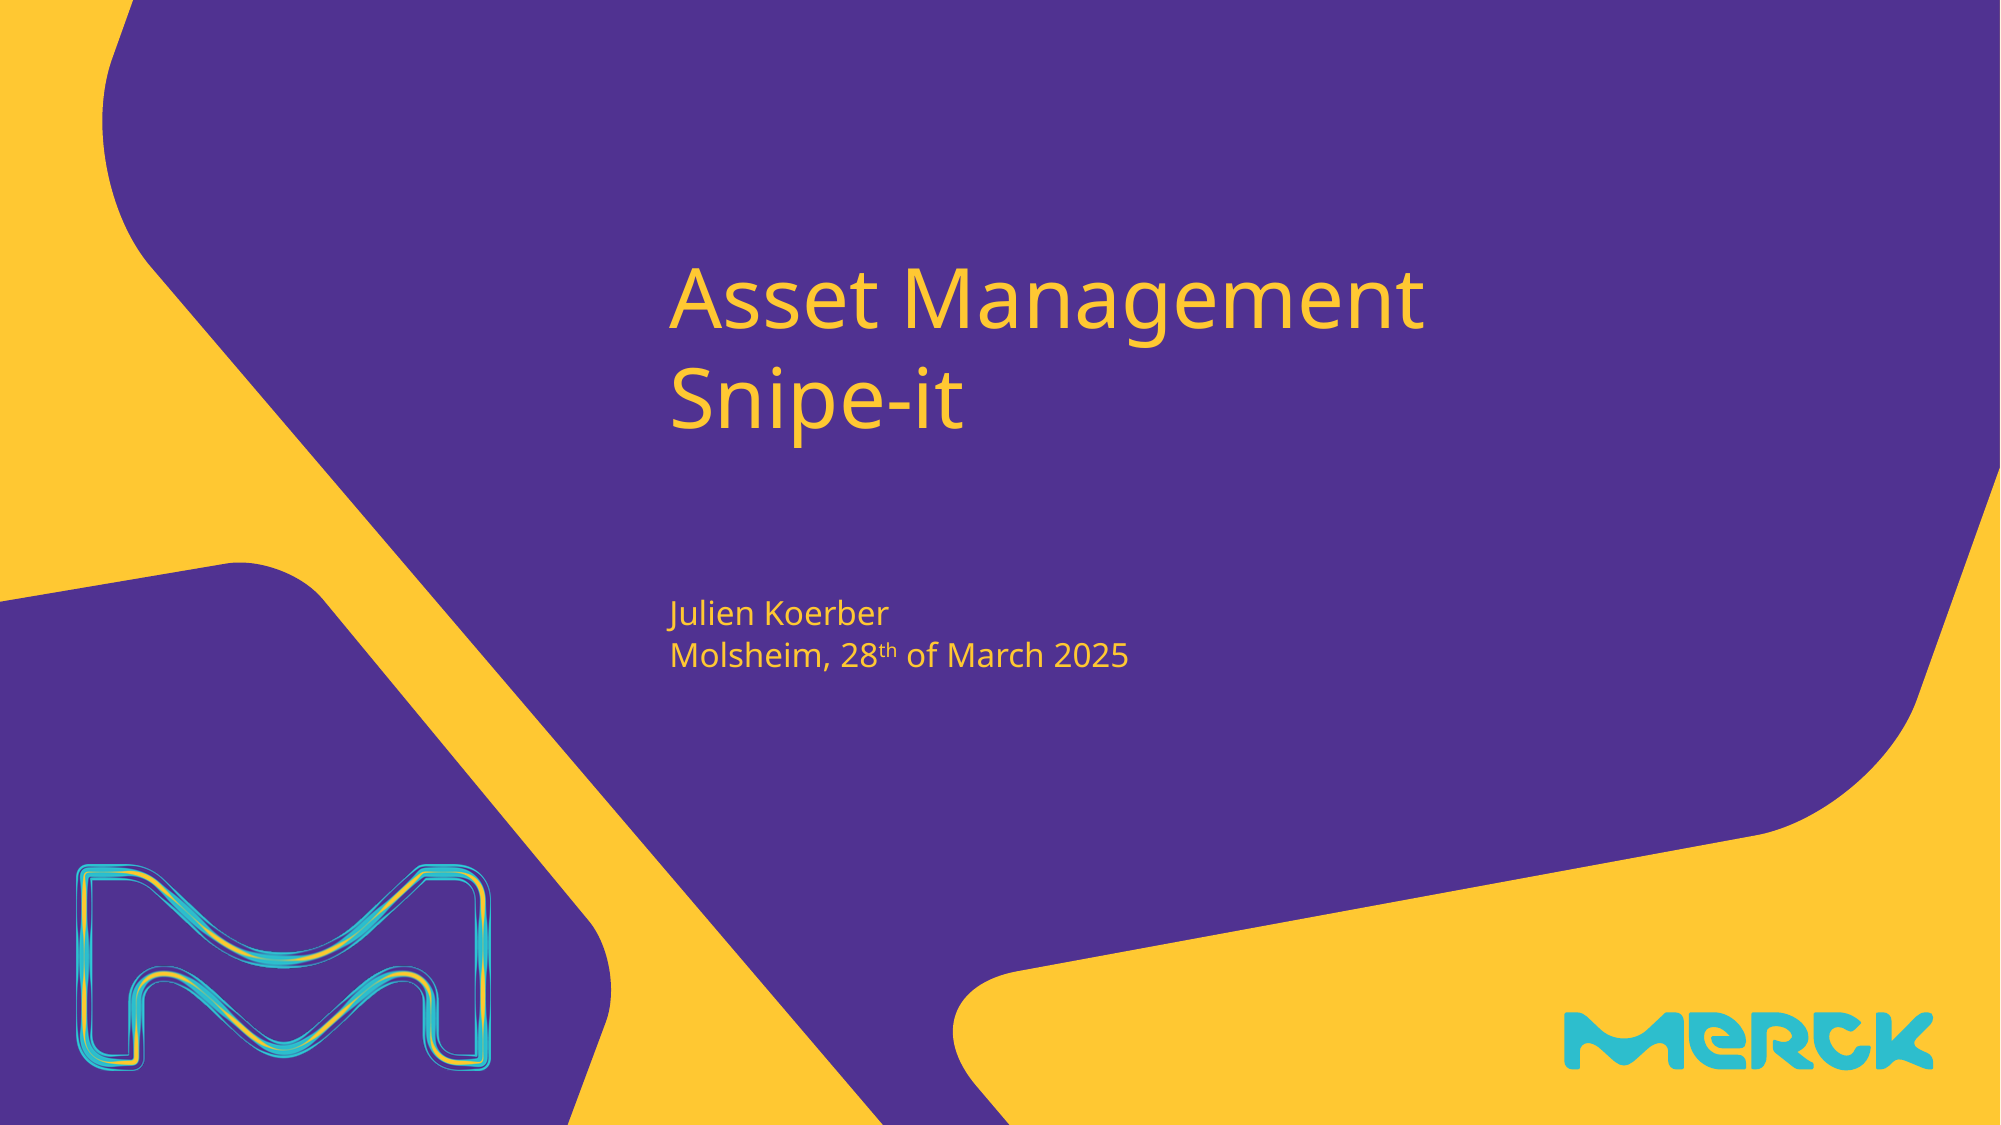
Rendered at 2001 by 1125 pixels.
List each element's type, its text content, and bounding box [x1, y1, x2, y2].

list Julien Koerber Molsheim, 28th of March 2025 [669, 590, 1745, 685]
picture [76, 864, 491, 1071]
title Asset Management Snipe-it [669, 243, 1745, 449]
